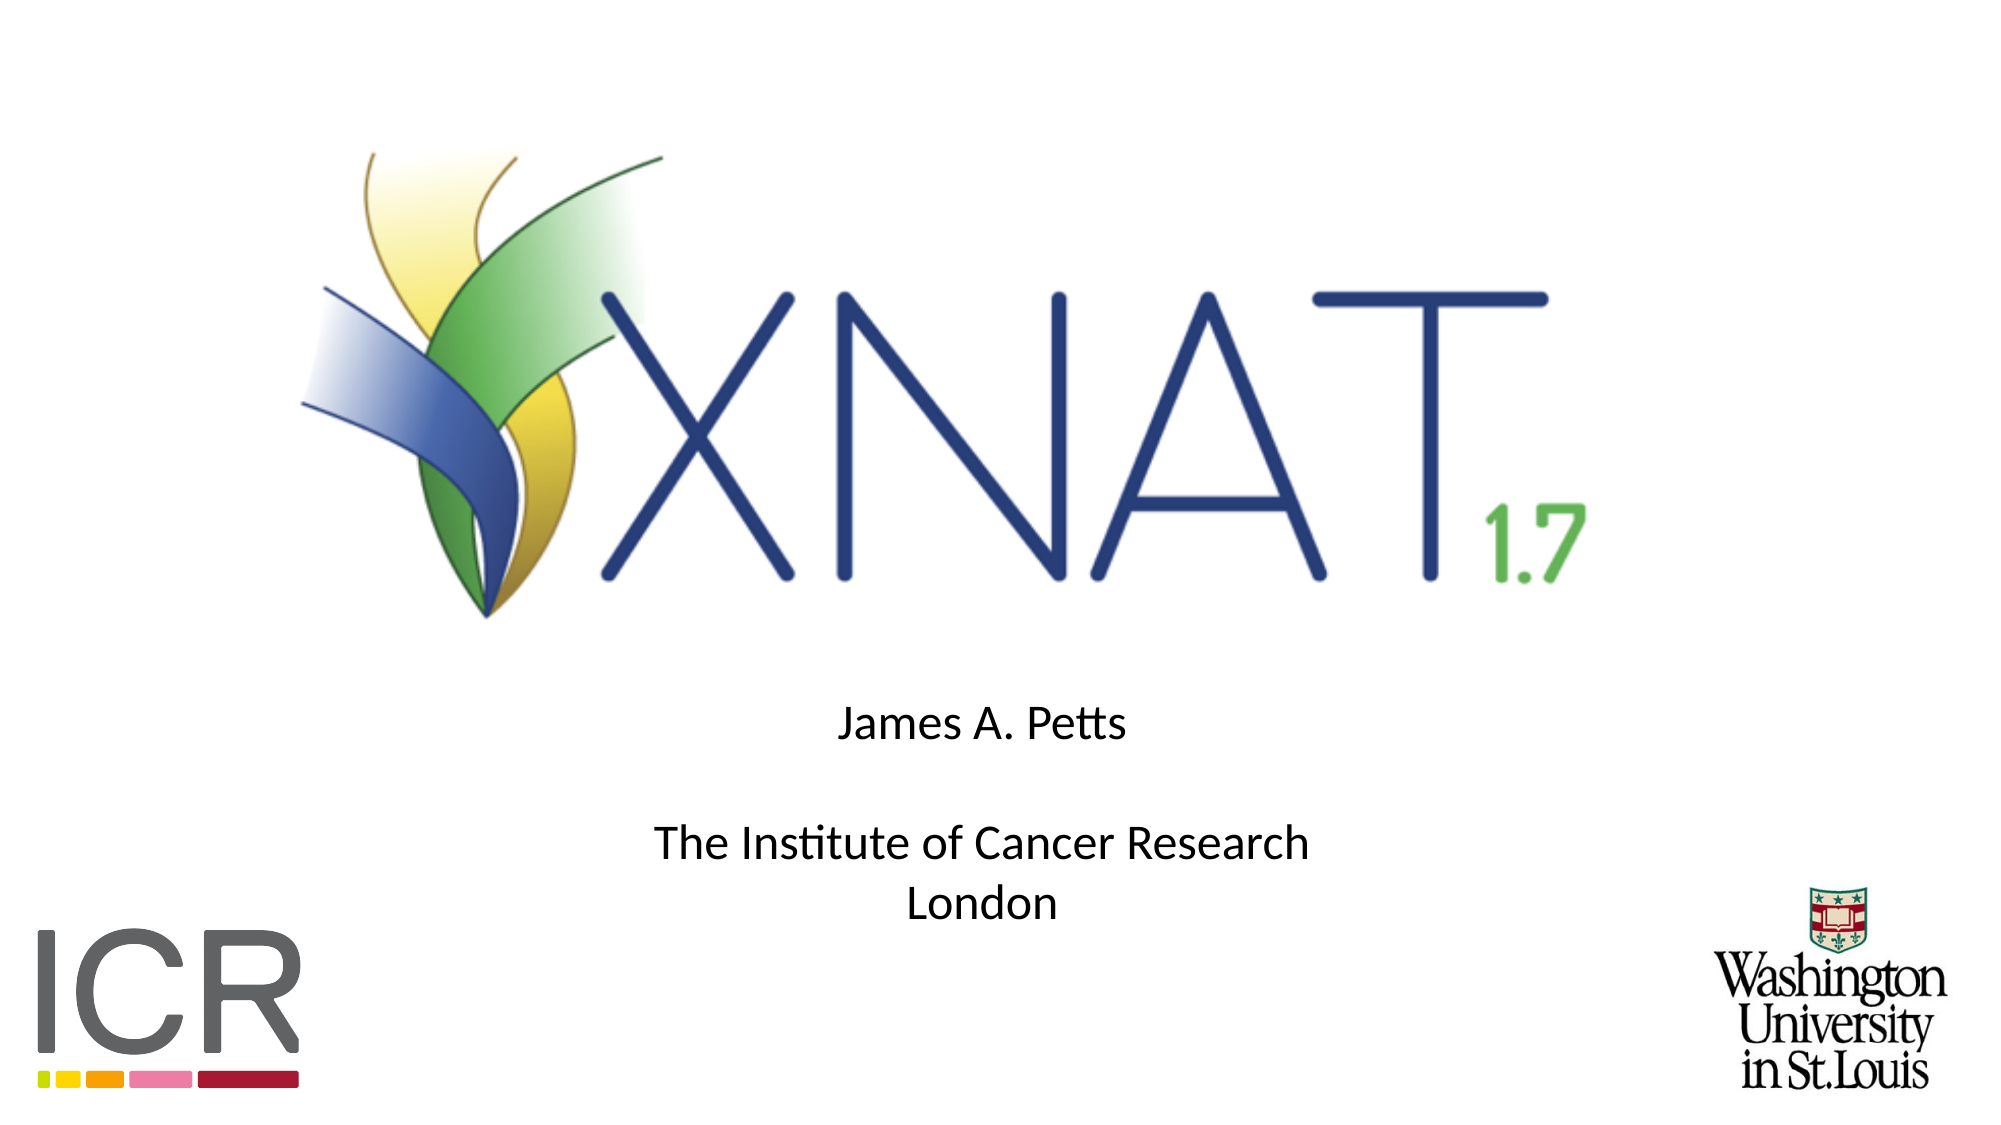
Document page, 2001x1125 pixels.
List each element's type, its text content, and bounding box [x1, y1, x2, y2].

text_box James A. Petts The Institute of Cancer Research London [568, 682, 1396, 937]
picture [29, 922, 306, 1096]
picture [240, 130, 1722, 660]
picture [1700, 867, 1967, 1116]
